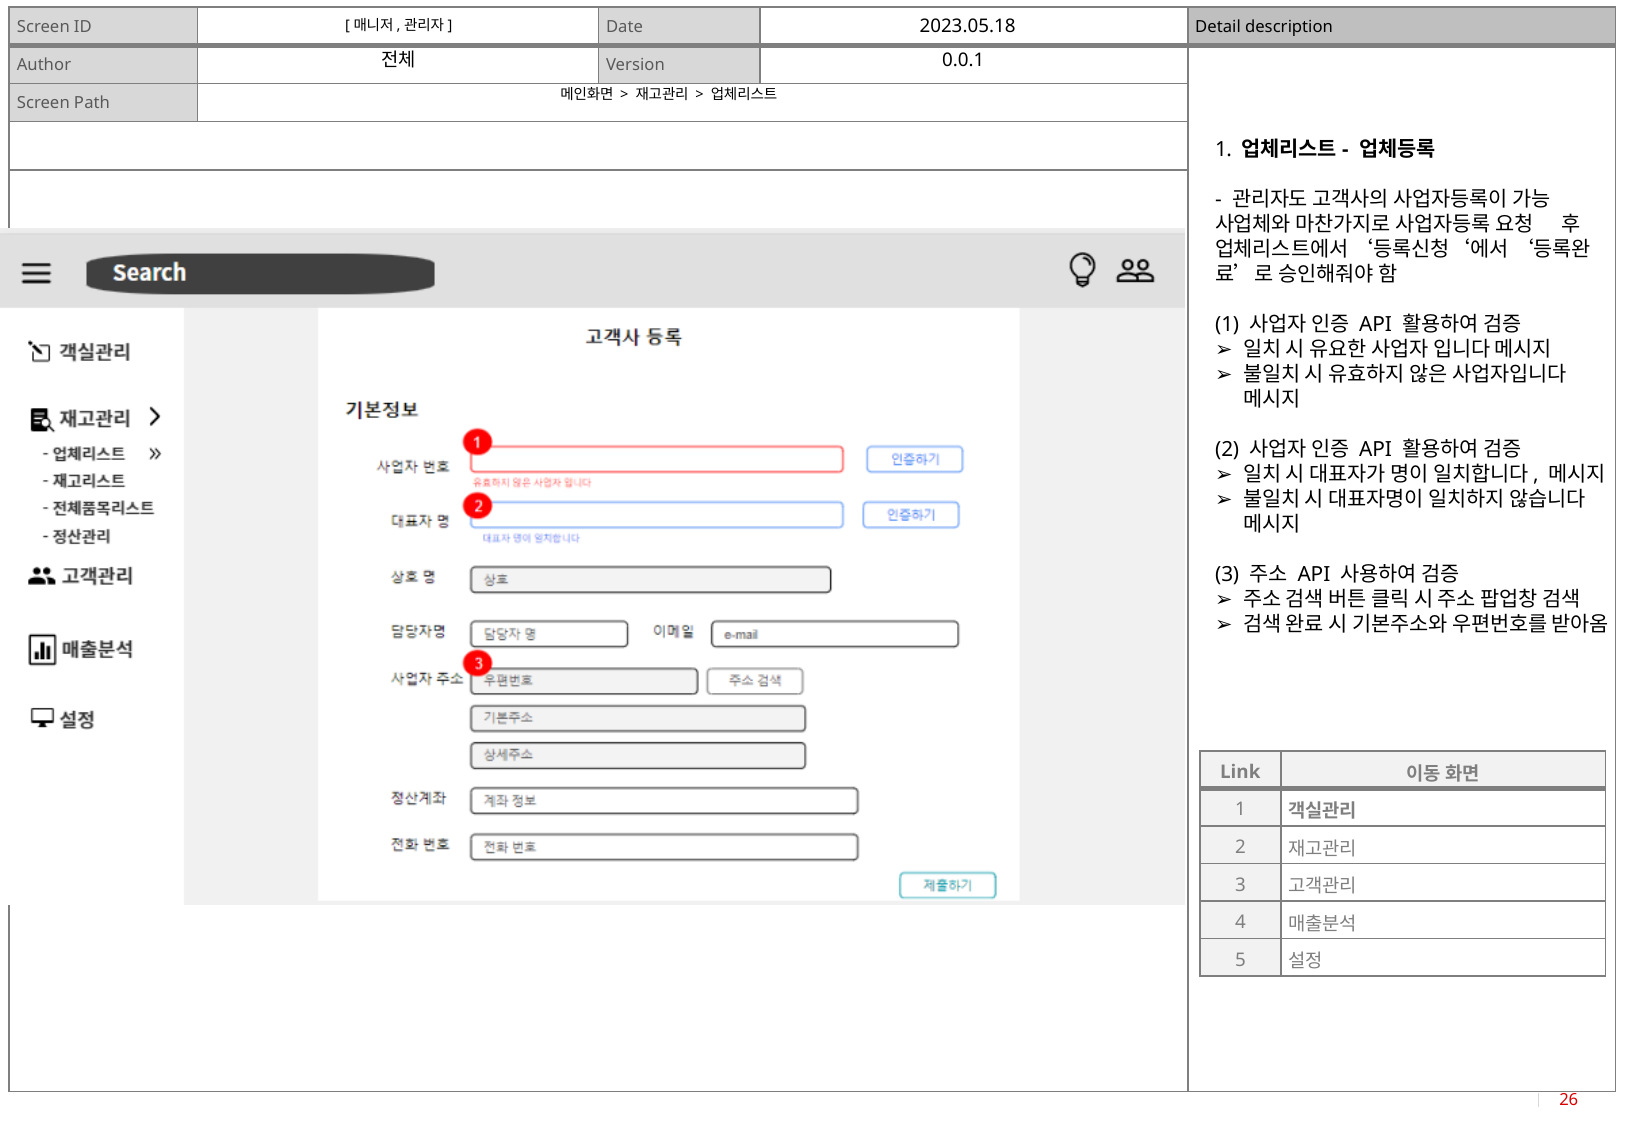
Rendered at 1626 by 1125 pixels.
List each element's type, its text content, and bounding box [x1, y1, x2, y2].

table_cell 매출분석 [1282, 902, 1605, 938]
slide_number 26 [1550, 1081, 1588, 1119]
table_cell 설정 [1282, 939, 1605, 975]
text_box [매니저,관리자] [205, 8, 593, 41]
text_box 메인화면 > 재고관리 > 업체리스트 [456, 77, 882, 111]
table_cell 4 [1201, 902, 1280, 938]
text_box 업체리스트- 업체등록 - 관리자도 고객사의 사업자등록이 가능 사업체와 마찬가지로 사업자등록 요청 후 업체리스트에서 ‘등록신청‘에서 ‘등록완료’로 승인해줘야 함 (1) 사업자 인증 API 활용하여 검증 일치 시 유요한 사업자 입니다 메시지 불일치 시 유효하지 않은 사업자입니다 메시지 (2) 사업자 인증 API 활용하여 검증 일치 시 대표자가 명이 일치합니다, 메시지 불일치 시 대표자명이 일치하지 않습니다 메시지 (3) 주소 API 사용하여 검증 주소 검색 버튼 클릭 시 주소 팝업창 검색 검색 완료 시 기본주소와 우편번호를 받아옴 [1200, 121, 1625, 901]
text_box 0.0.1 [769, 40, 1157, 78]
picture [0, 228, 1185, 905]
text_box 전체 [205, 41, 593, 78]
text_box 2023.05.18 [773, 5, 1162, 44]
table_cell 5 [1201, 939, 1280, 975]
